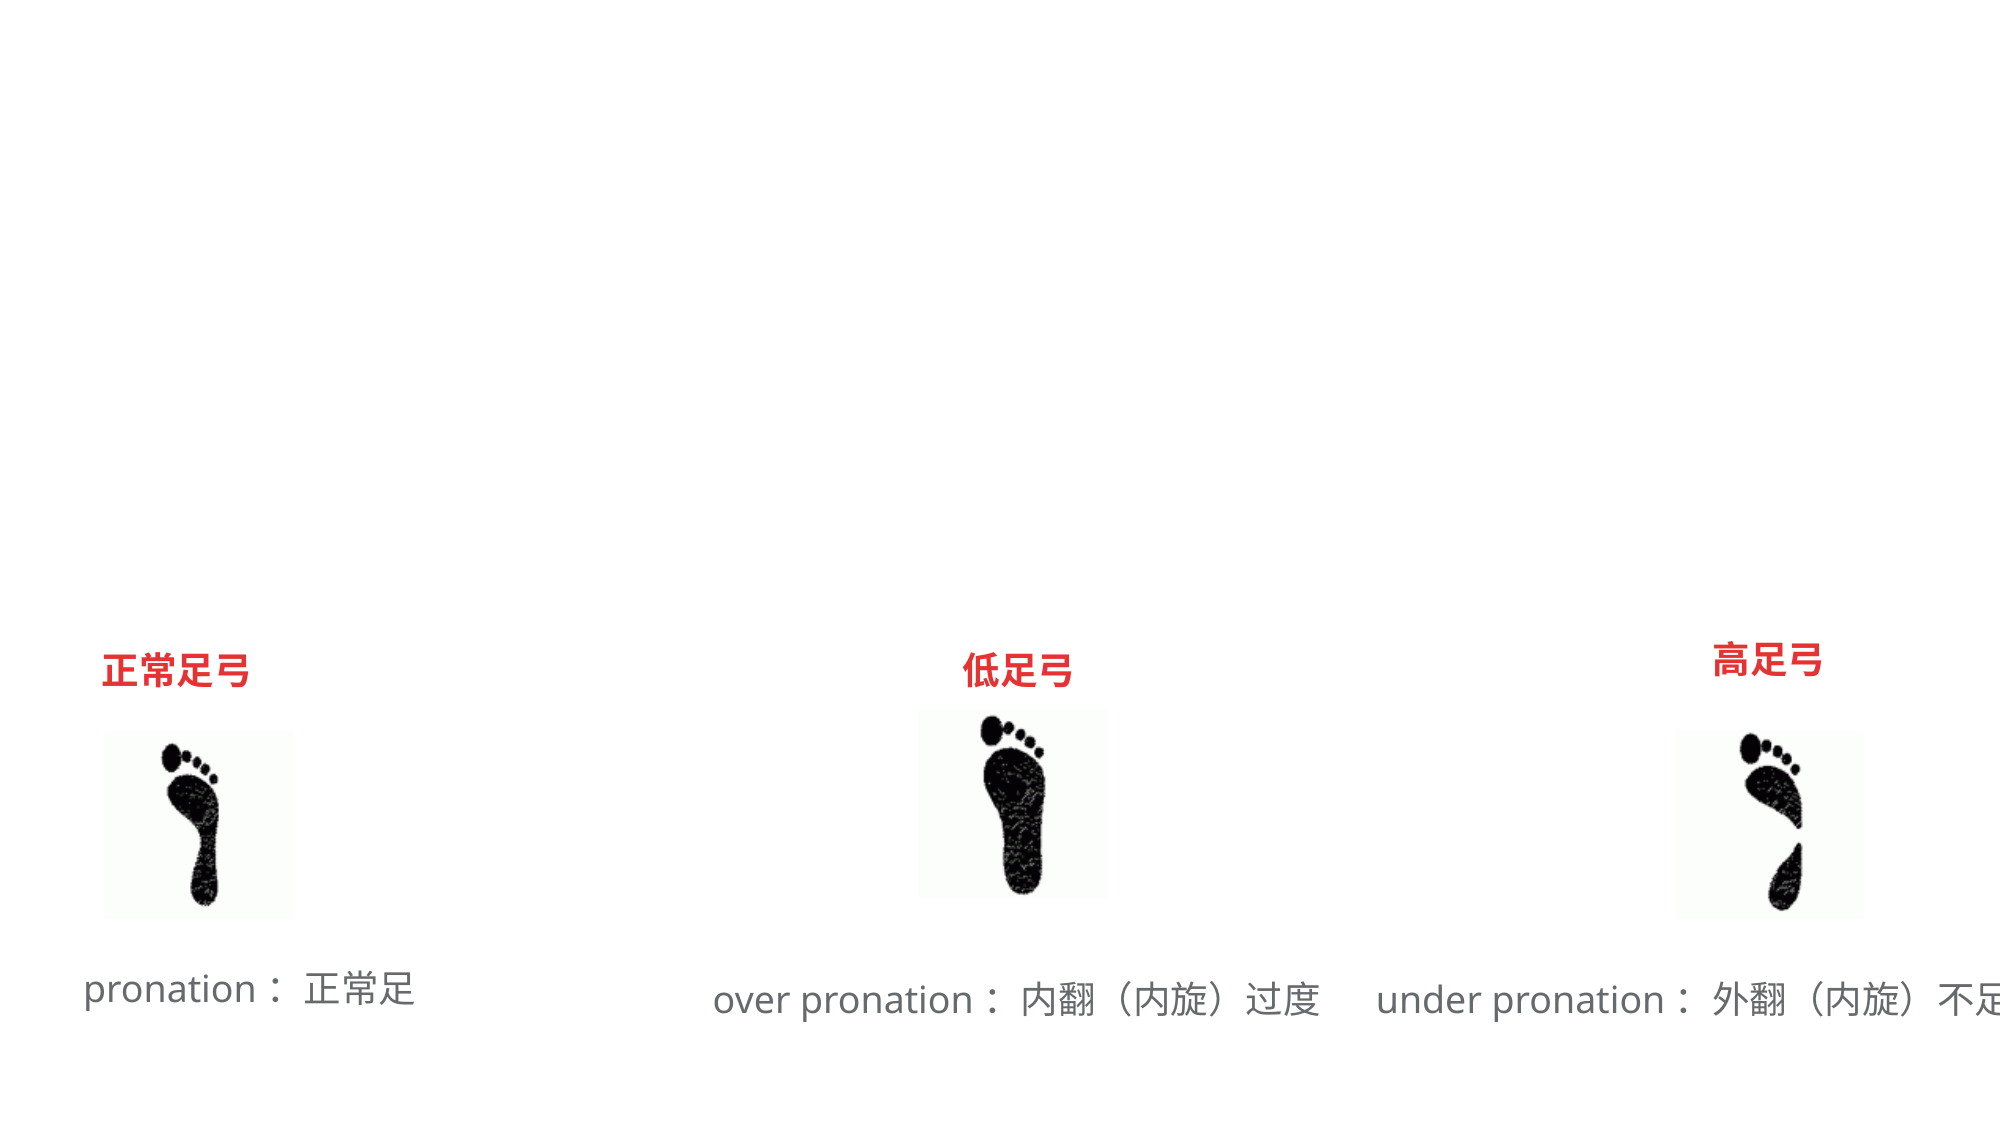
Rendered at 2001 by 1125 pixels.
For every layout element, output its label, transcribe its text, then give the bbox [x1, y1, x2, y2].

text_box over pronation：内翻（内旋）过度 [697, 968, 1336, 1029]
text_box under pronation：外翻（内旋）不足 [1360, 969, 2000, 1029]
picture [1676, 730, 1864, 919]
text_box pronation：正常足 [68, 957, 431, 1018]
text_box 正常足弓 [87, 639, 267, 700]
text_box 低足弓 [948, 639, 1091, 700]
text_box 高足弓 [1698, 629, 1841, 689]
picture [918, 709, 1107, 898]
picture [104, 730, 293, 919]
